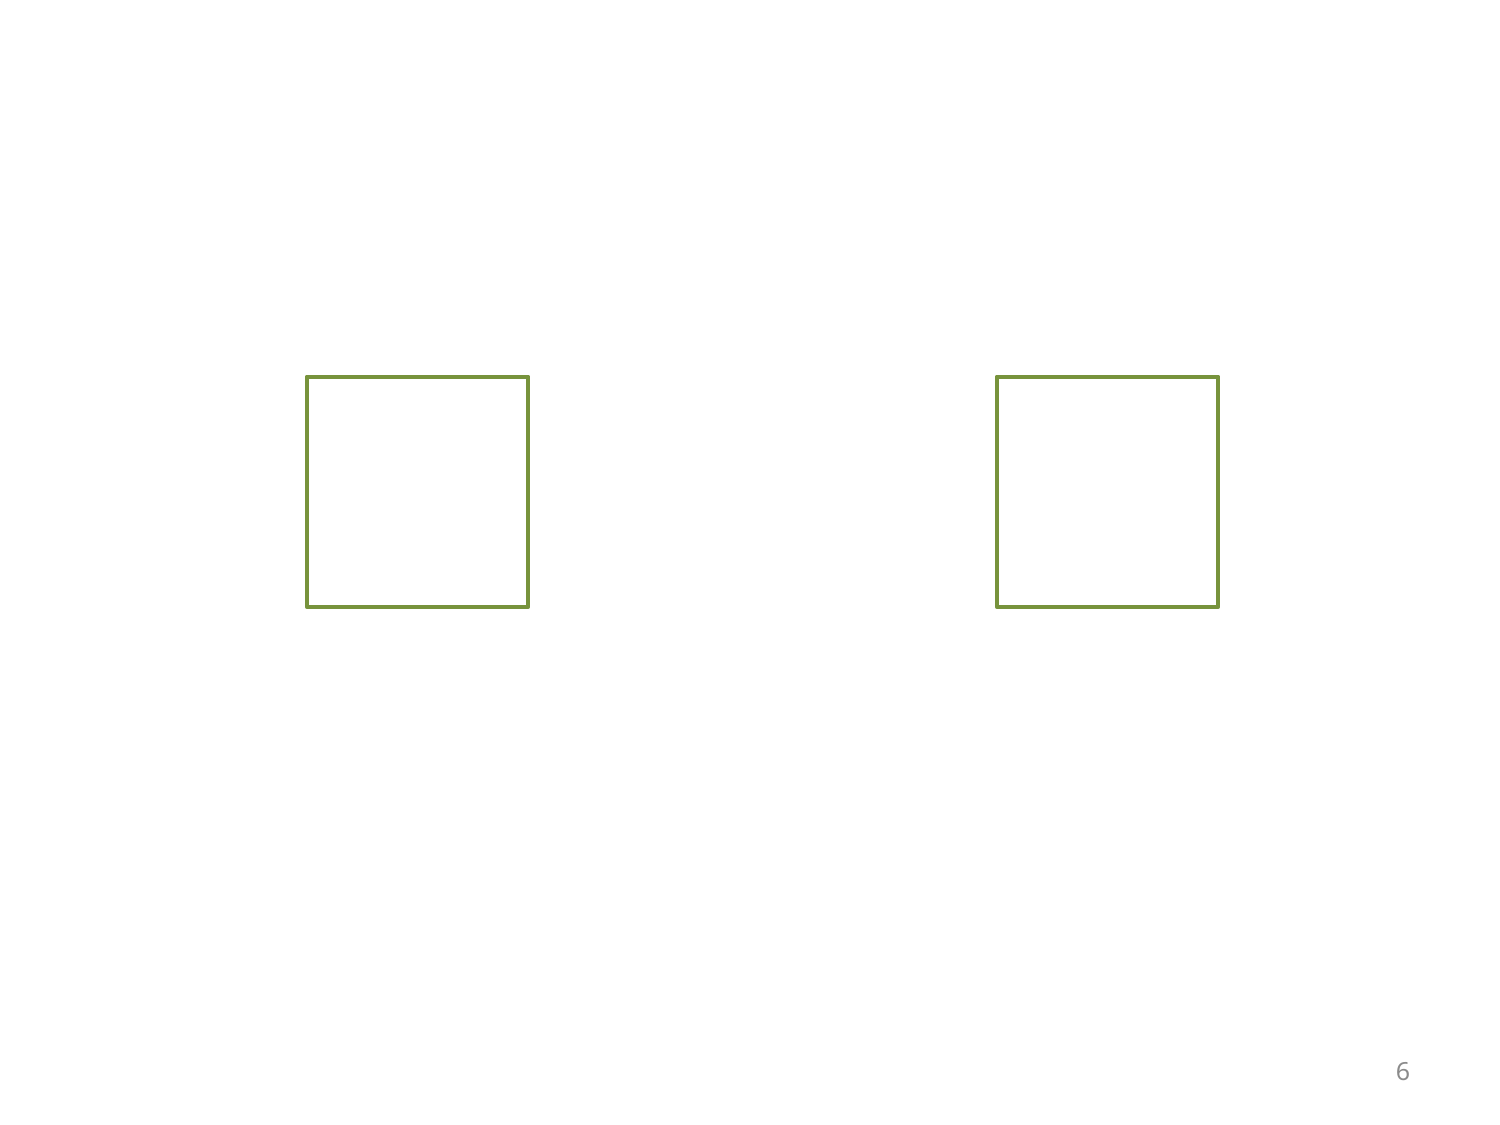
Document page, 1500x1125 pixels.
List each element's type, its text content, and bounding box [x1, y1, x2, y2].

slide_number 6 [1074, 1042, 1425, 1103]
text_box [995, 375, 1220, 609]
text_box [305, 375, 530, 609]
